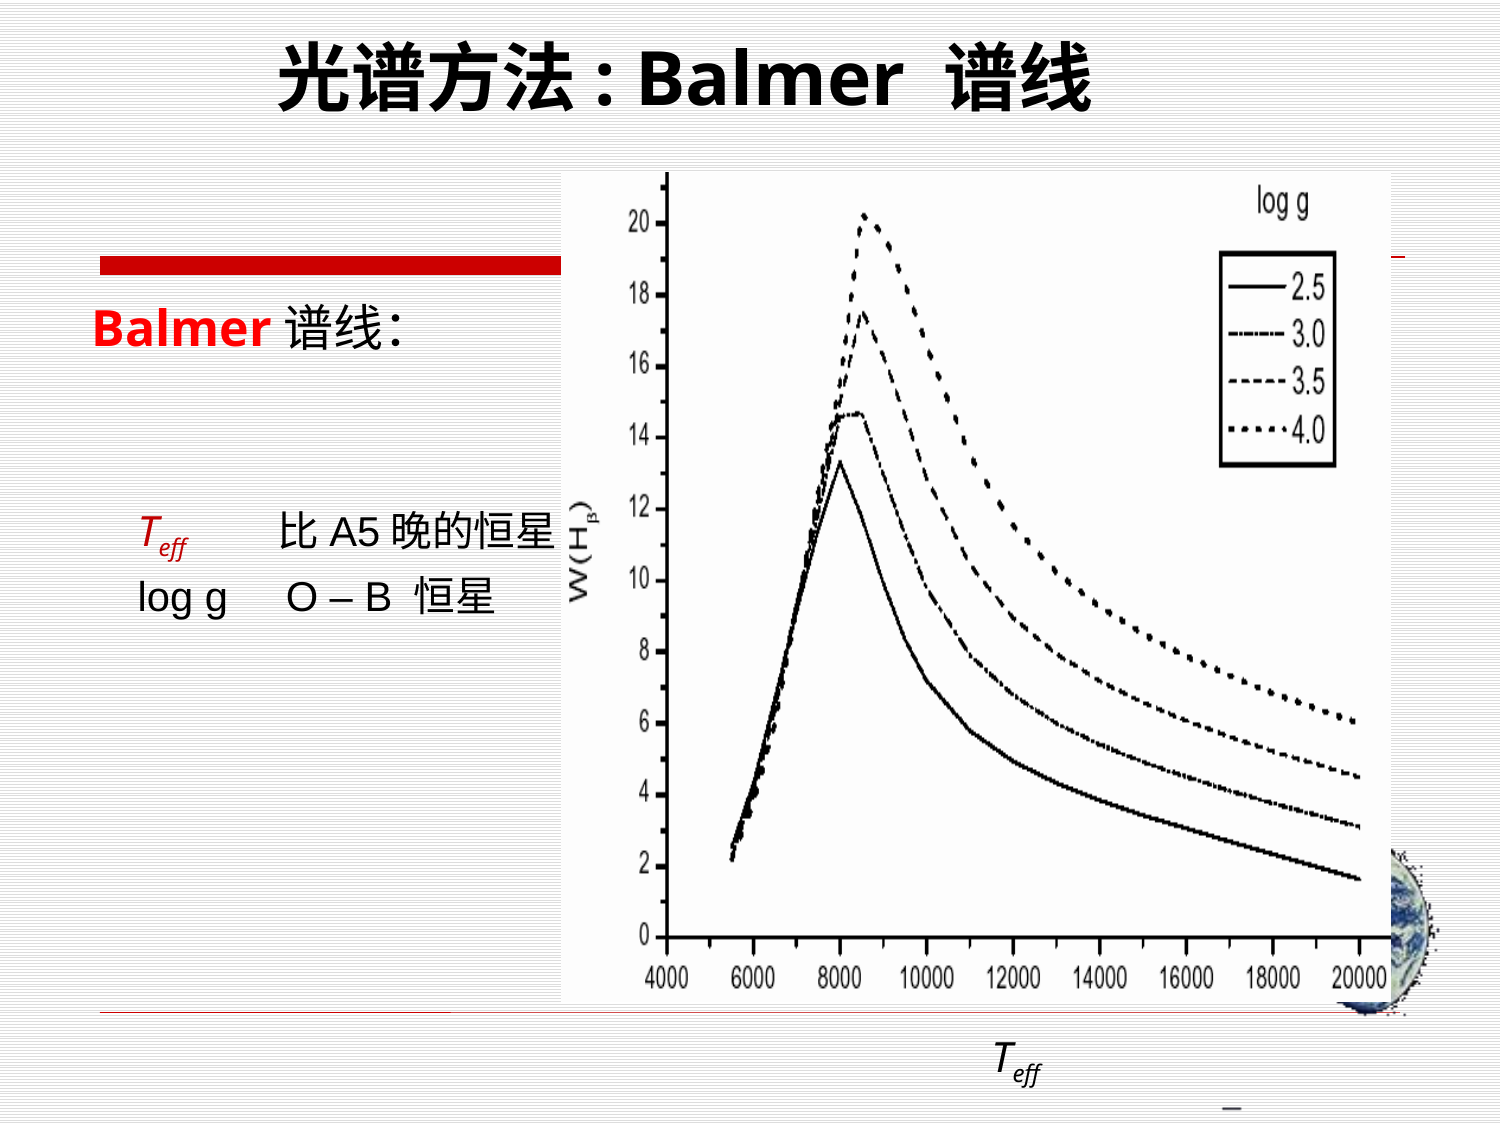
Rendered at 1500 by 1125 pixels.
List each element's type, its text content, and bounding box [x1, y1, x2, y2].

picture [1037, 687, 1500, 1125]
text_box Teff [976, 1023, 1061, 1095]
title 光谱方法: Balmer 谱线 [111, 27, 1275, 129]
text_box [560, 172, 1391, 1003]
list Balmer谱线： Teff 比A5晚的恒星 log g O – B 恒星 [76, 148, 574, 858]
